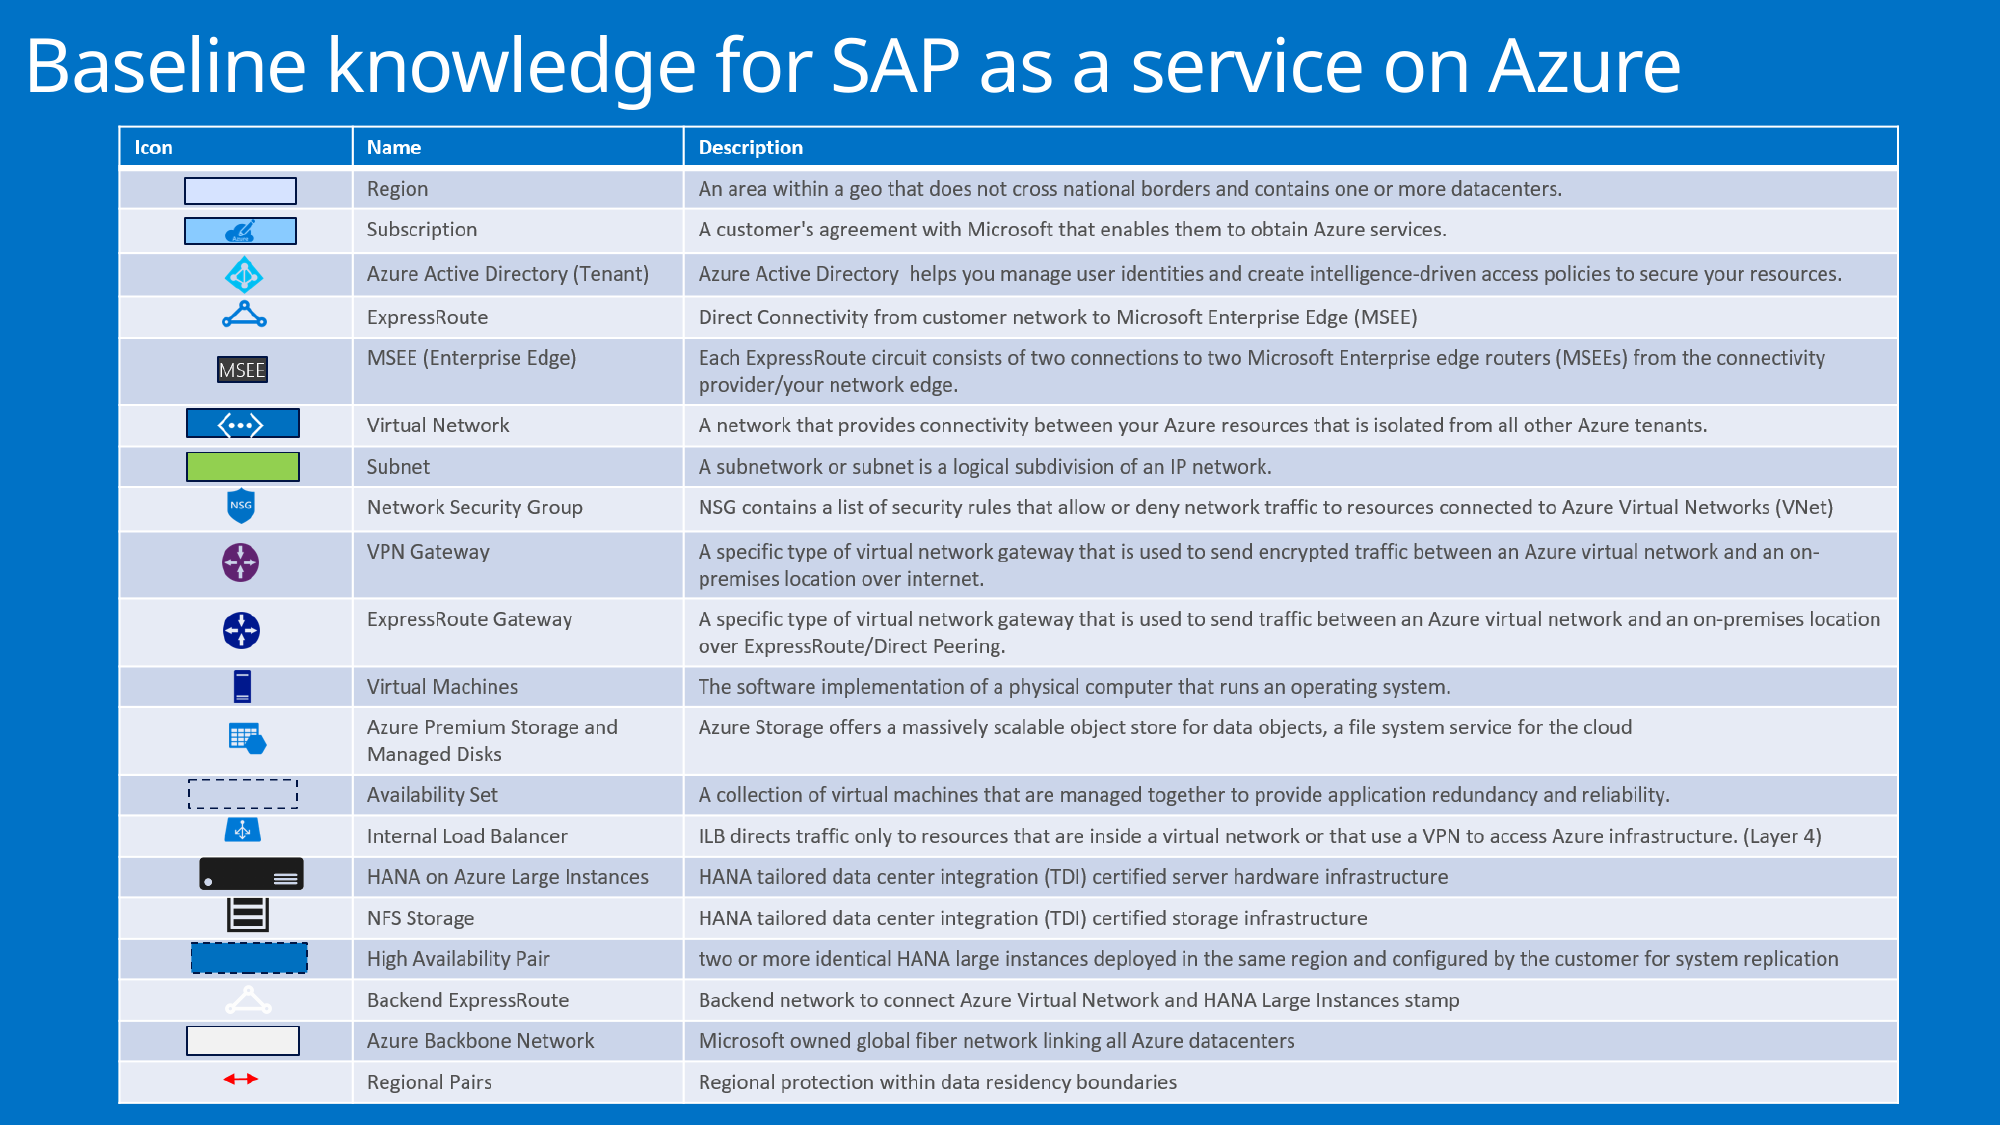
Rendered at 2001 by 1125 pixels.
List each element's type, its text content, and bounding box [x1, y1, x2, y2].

picture [118, 125, 1903, 1108]
title Baseline knowledge for SAP as a service on Azure [0, 12, 1835, 74]
